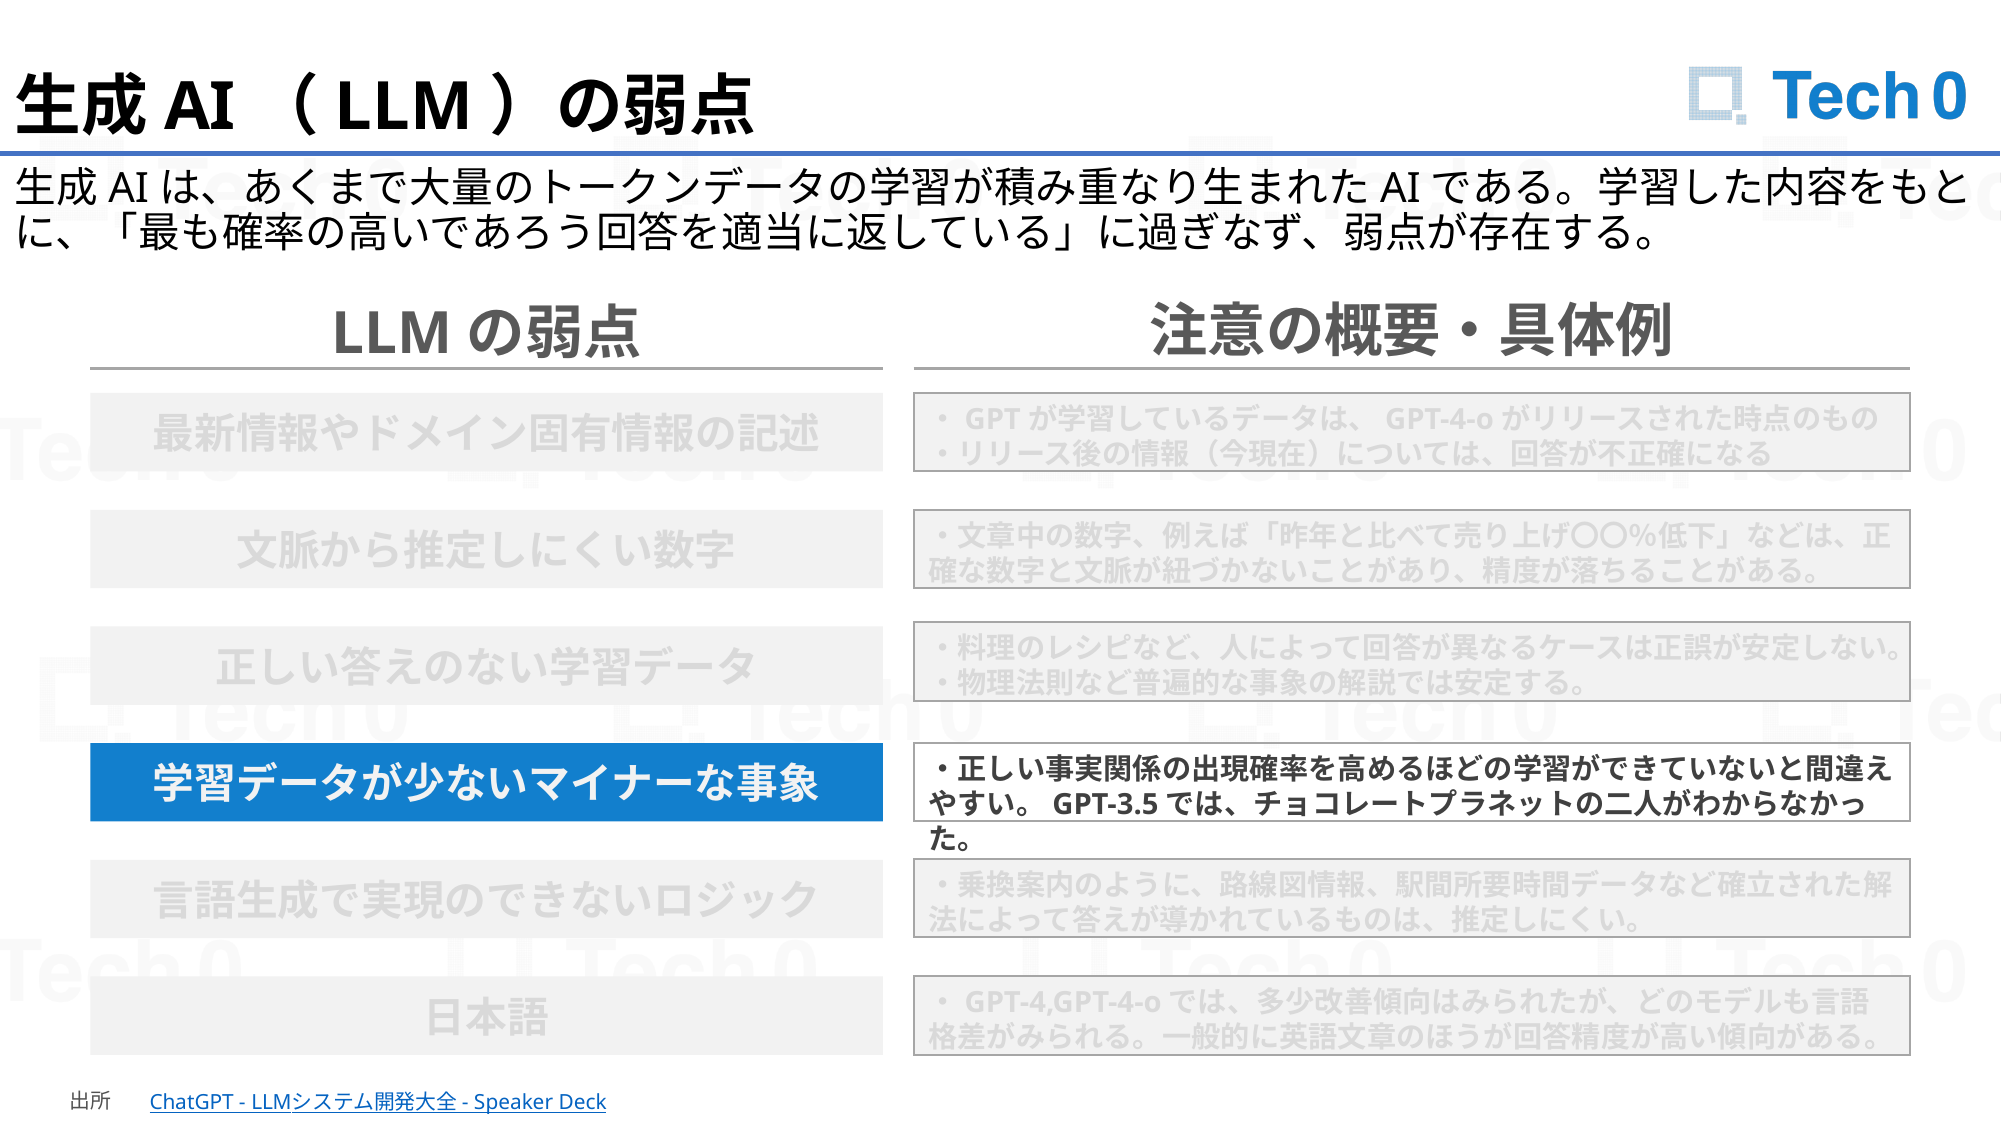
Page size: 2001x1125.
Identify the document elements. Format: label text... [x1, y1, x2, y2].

text_box 正しい答えのない学習データ [89, 625, 884, 706]
text_box 学習データが少ないマイナーな事象 [89, 742, 884, 822]
text_box 最新情報やドメイン固有情報の記述 [89, 392, 884, 472]
text_box ・GPTが学習しているデータは、GPT-4-oがリリースされた時点のもの ・リリース後の情報（今現在）については、回答が不正確になる [913, 392, 1911, 472]
text_box LLMの弱点 [89, 289, 884, 370]
text_box 日本語 [89, 975, 884, 1056]
text_box ・乗換案内のように、路線図情報、駅間所要時間データなど確立された解法によって答えが導かれているものは、推定しにくい。 [913, 858, 1911, 938]
text_box ・料理のレシピなど、人によって回答が異なるケースは正誤が安定しない。 ・物理法則など普遍的な事象の解説では安定する。 [913, 621, 1911, 702]
text_box ・正しい事実関係の出現確率を高めるほどの学習ができていないと間違えやすい。GPT-3.5では、チョコレートプラネットの二人がわからなかった。 [913, 742, 1911, 822]
text_box ・GPT-4,GPT-4-oでは、多少改善傾向はみられたが、どのモデルも言語格差がみられる。一般的に英語文章のほうが回答精度が高い傾向がある。 [913, 975, 1911, 1056]
text_box 言語生成で実現のできないロジック [89, 859, 884, 939]
list 生成AI（LLM）の弱点 [0, 0, 2000, 152]
text_box ・文章中の数字、例えば「昨年と比べて売り上げ〇〇％低下」などは、正確な数字と文脈が紐づかないことがあり、精度が落ちることがある。 [913, 509, 1911, 589]
list ChatGPT - LLMシステム開発大全 - Speaker Deck [134, 1081, 956, 1122]
text_box 文脈から推定しにくい数字 [89, 509, 884, 589]
list 生成AIは、あくまで大量のトークンデータの学習が積み重なり生まれたAIである。学習した内容をもとに、「最も確率の高いであろう回答を適当に返している」に過ぎなず、弱点が存在する。 [0, 159, 2000, 276]
text_box 注意の概要・具体例 [913, 288, 1911, 368]
